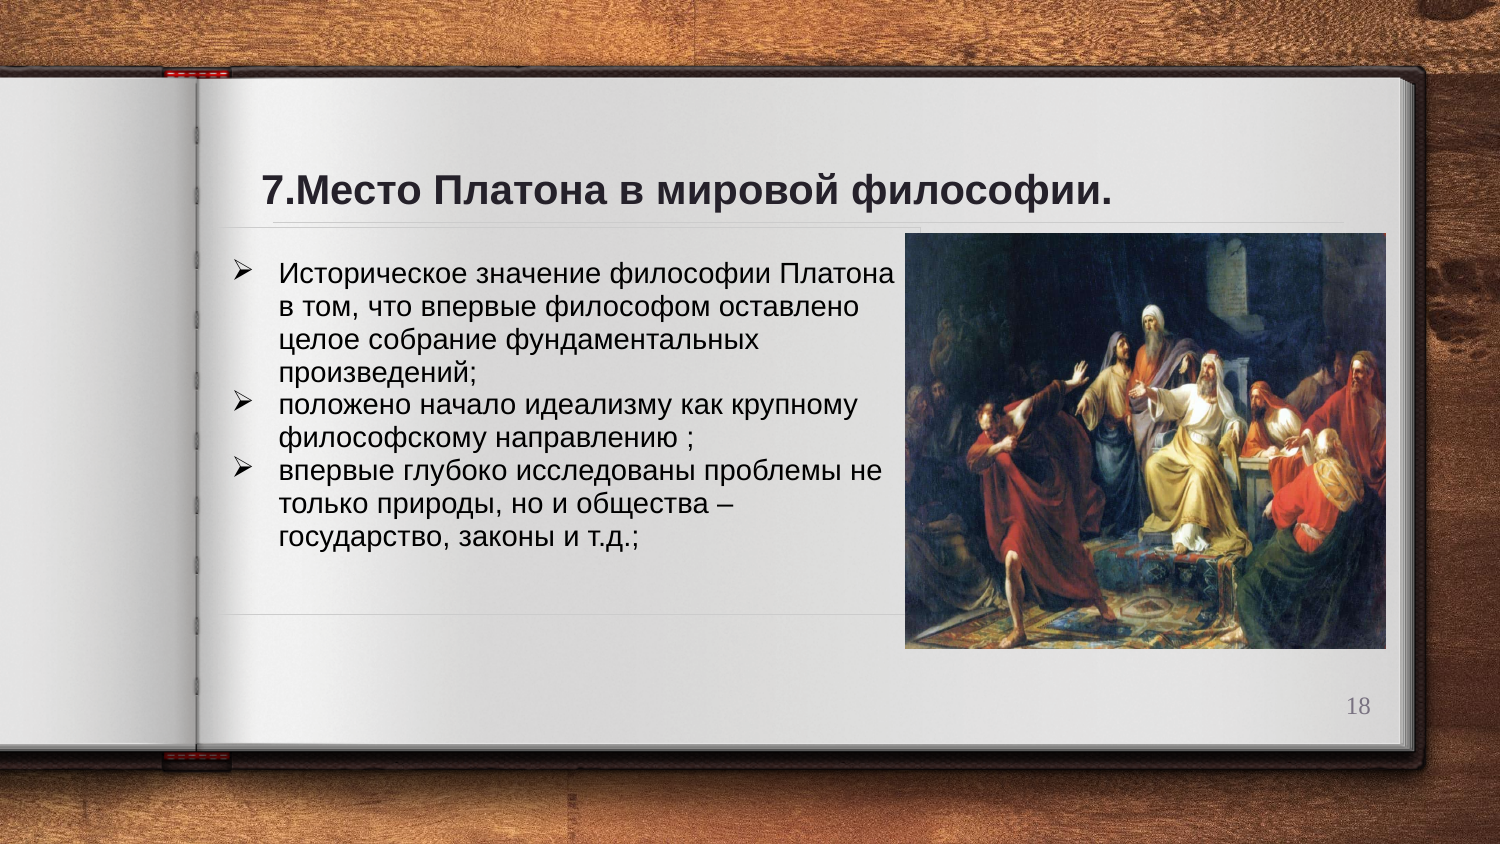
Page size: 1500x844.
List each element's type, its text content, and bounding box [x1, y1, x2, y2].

slide_number 18 [1295, 672, 1386, 737]
title 7.Место Платона в мировой философии. [245, 112, 1367, 228]
table_header Историческое значение философии Платона в том, что впервые философом оставлено целое собрание фундаментальных произведений; положено начало идеализму как крупному философскому направлению ; впервые глубоко исследованы проблемы не только природы, но и общества – государство, законы и т.д.; [217, 228, 920, 614]
picture [0, 0, 1500, 844]
